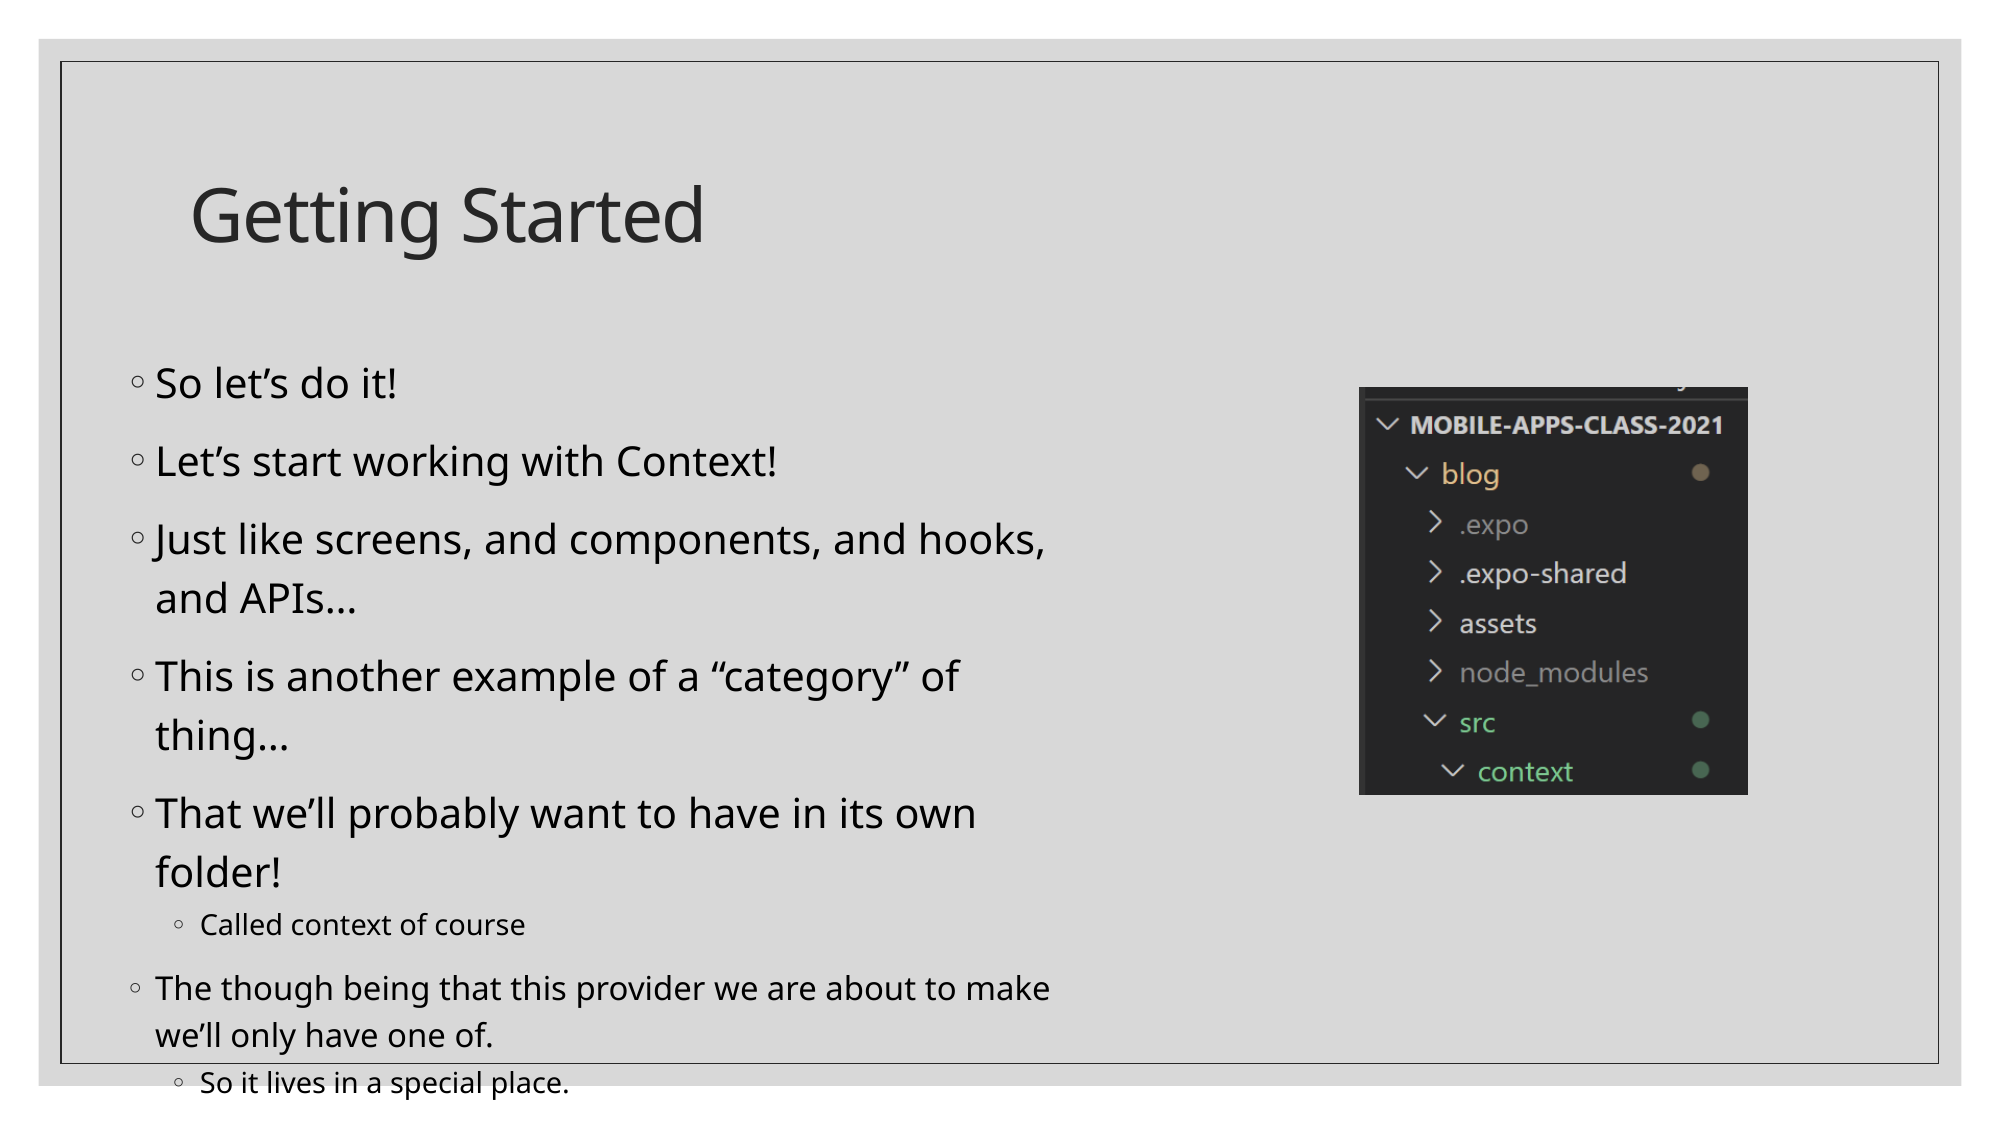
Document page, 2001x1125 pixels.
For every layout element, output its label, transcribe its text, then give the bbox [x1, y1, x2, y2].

picture [1359, 387, 1748, 795]
title Getting Started [174, 105, 1825, 331]
list So let’s do it! Let’s start working with Context! Just like screens, and components, and hooks, and APIs… This is another example of a “category” of thing… That we’ll probably want to have in its own folder! Called context of course The though being that this provider we are about to make we’ll only have one of. So it lives in a special place. [110, 339, 1086, 1109]
